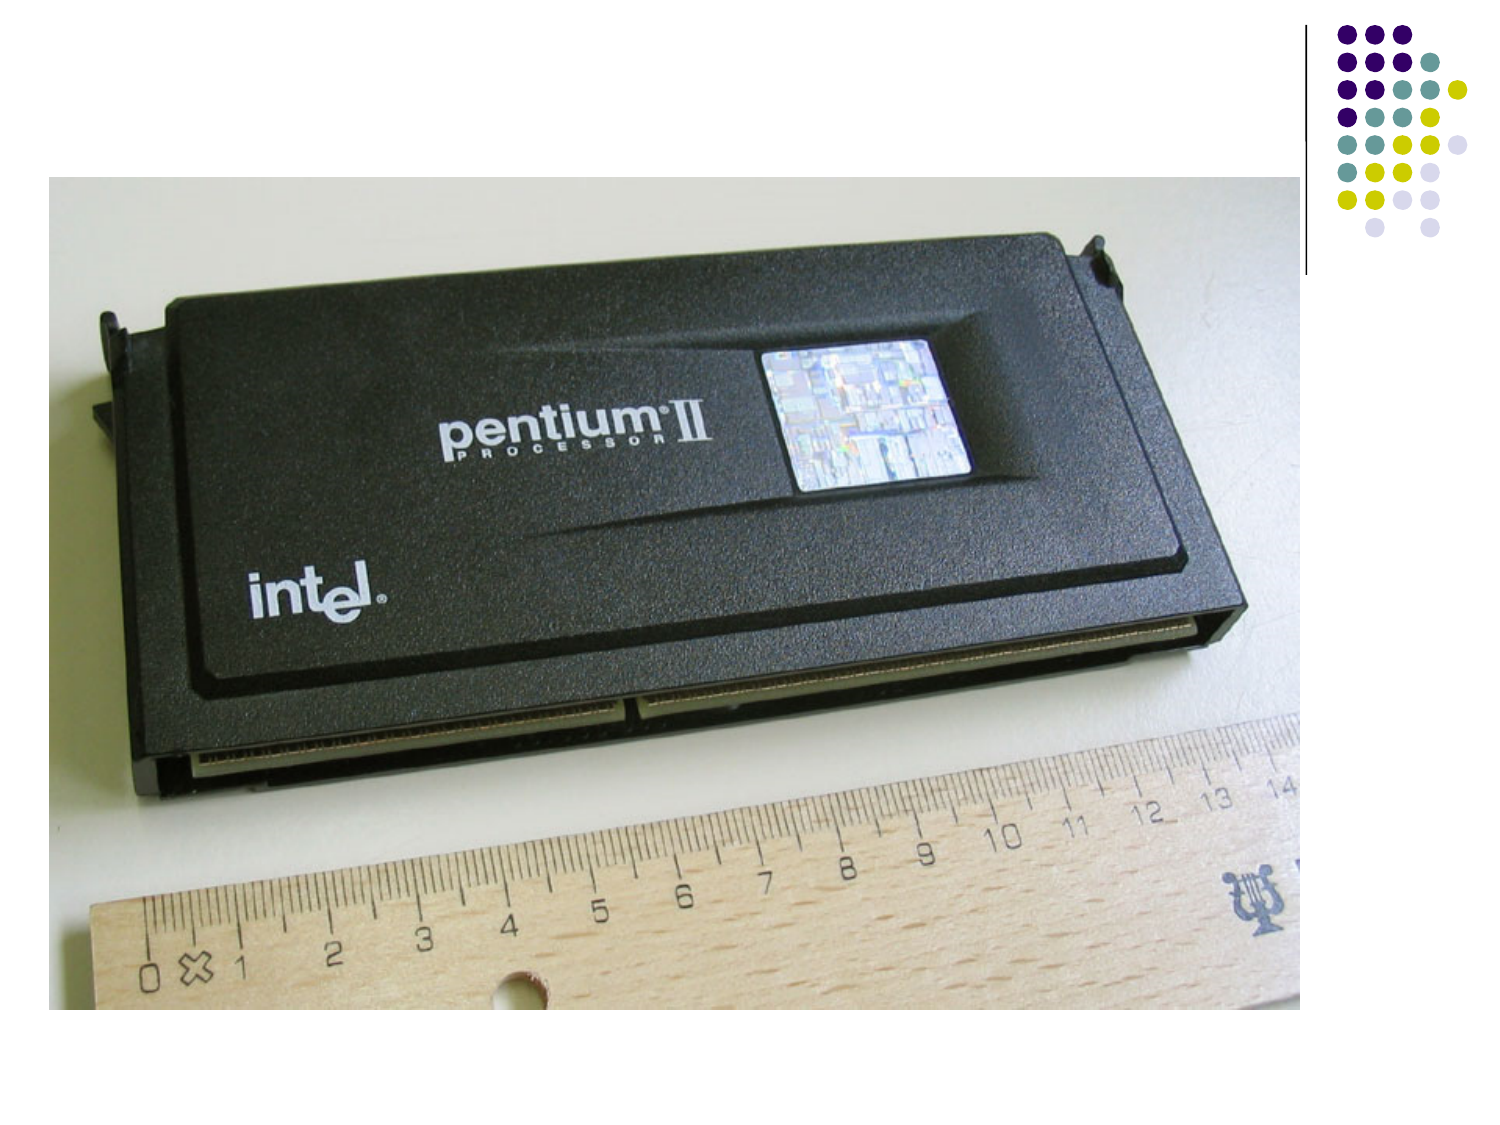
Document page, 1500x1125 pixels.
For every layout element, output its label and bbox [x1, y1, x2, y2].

picture [49, 177, 1300, 1010]
